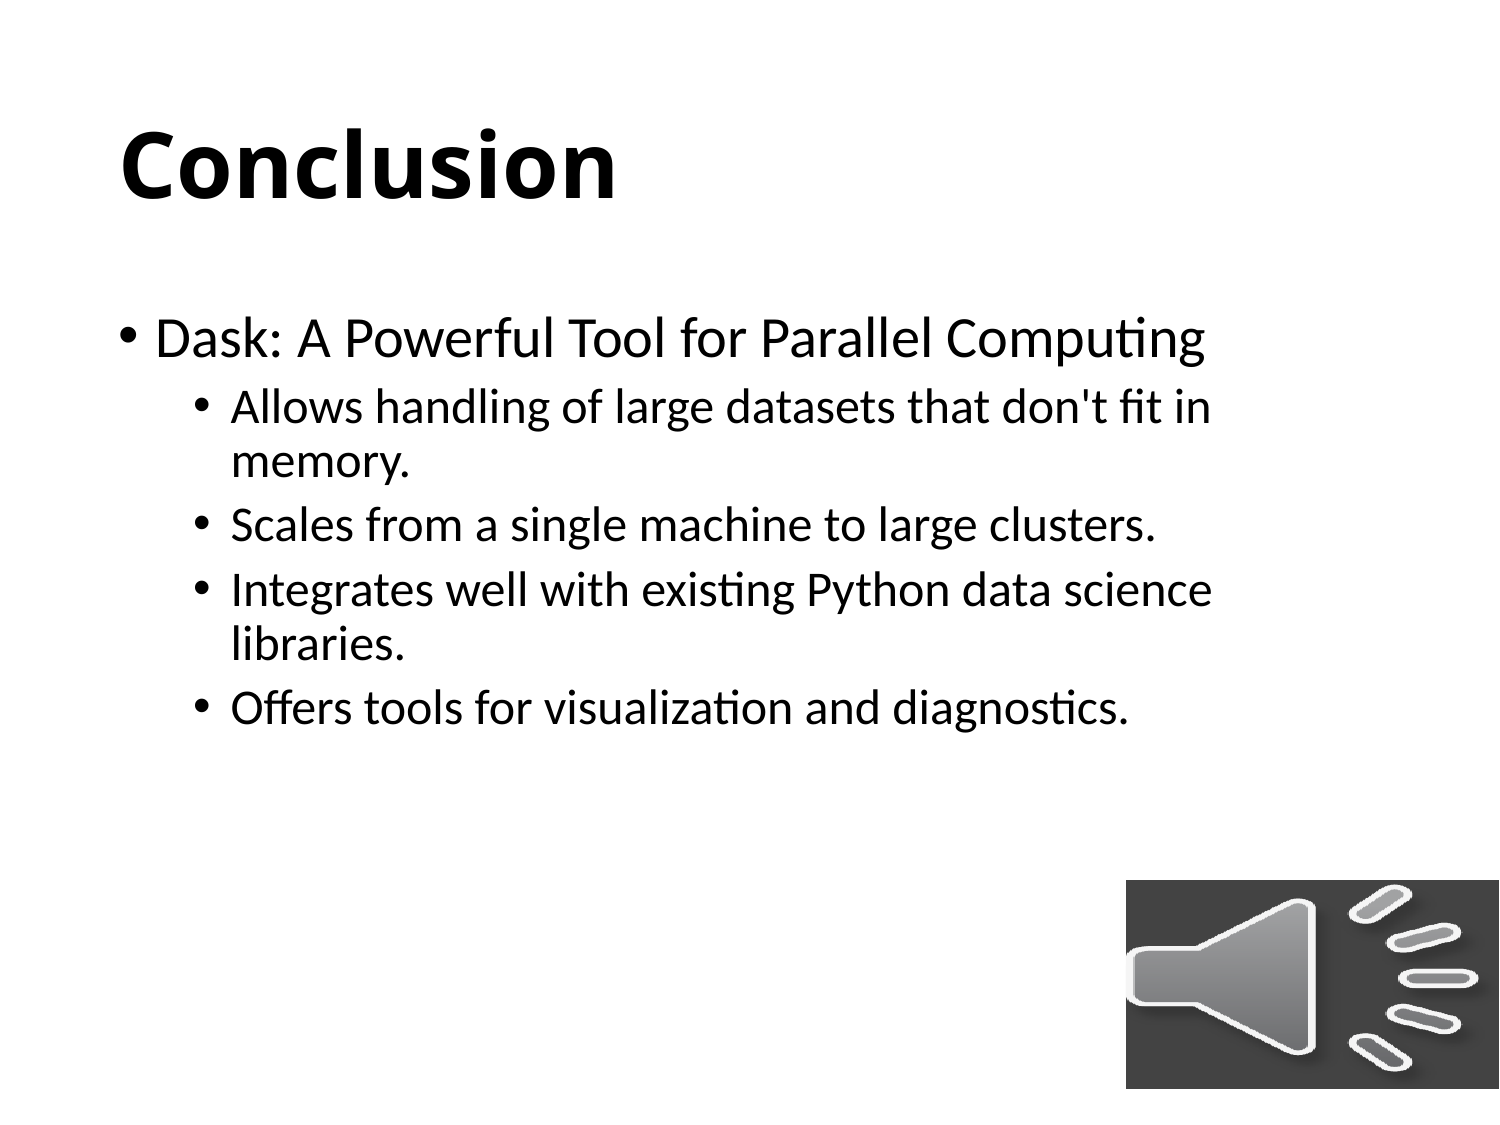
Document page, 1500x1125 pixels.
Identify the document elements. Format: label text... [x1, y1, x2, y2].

title Conclusion [103, 59, 1397, 278]
list Dask: A Powerful Tool for Parallel Computing Allows handling of large datasets that don't fit in memory. Scales from a single machine to large clusters. Integrates well with existing Python data science libraries. Offers tools for visualization and diagnostics. [103, 299, 1397, 1014]
picture [1124, 878, 1500, 1090]
